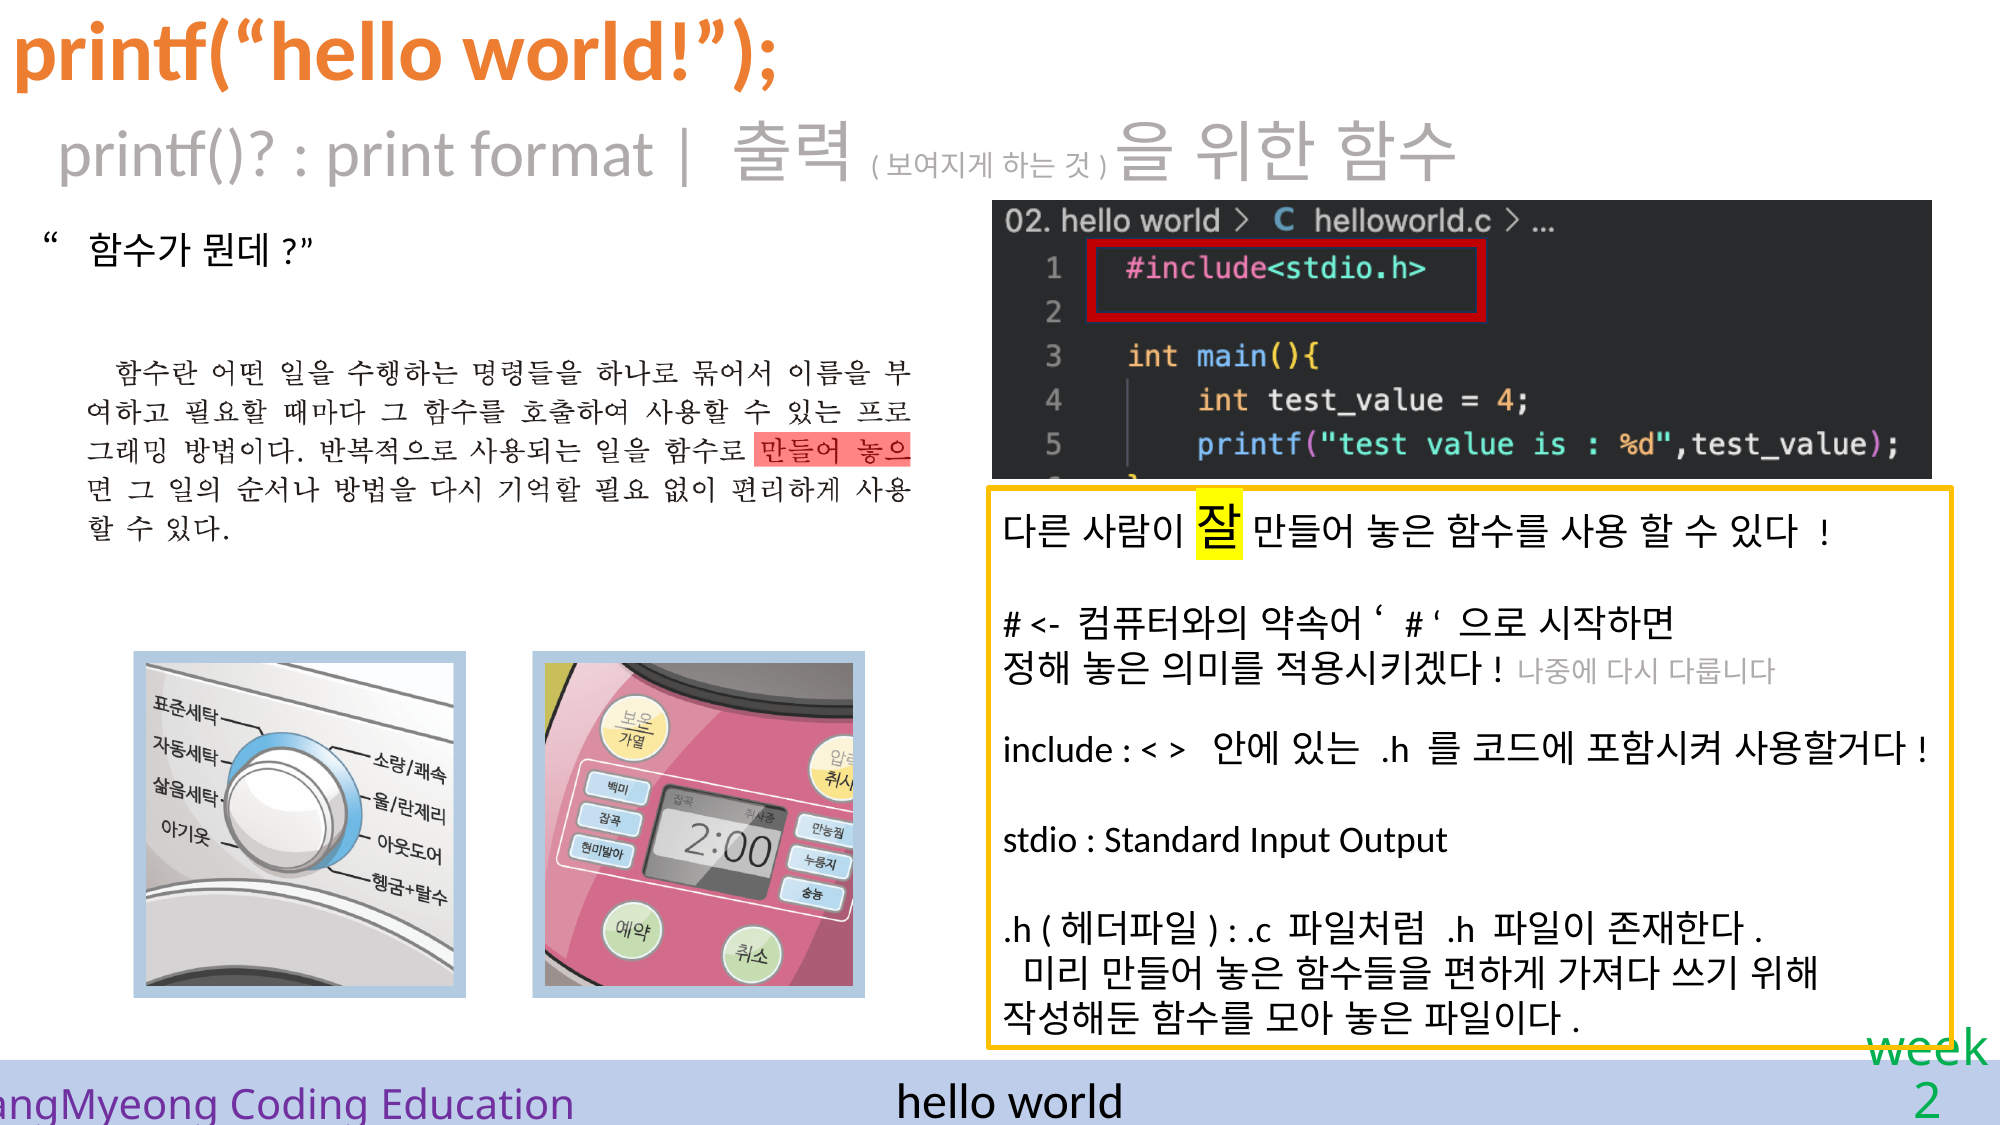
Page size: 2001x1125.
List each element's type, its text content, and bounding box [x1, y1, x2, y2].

text_box [0, 1059, 2000, 1125]
text_box 다른 사람이 잘 만들어 놓은 함수를 사용 할 수 있다 ! # <- 컴퓨터와의 약속어 ‘ # ‘ 으로 시작하면 정해 놓은 의미를 적용시키겠다! 나중에 다시 다룹니다 include : < > 안에 있는 .h 를 코드에 포함시켜 사용할거다! stdio : Standard Input Output .h (헤더파일) : .c 파일처럼 .h 파일이 존재한다. 미리 만들어 놓은 함수들을 편하게 가져다 쓰기 위해 작성해둔 함수를 모아 놓은 파일이다. [988, 488, 1952, 1048]
text_box printf(“hello world!”); [0, 0, 799, 128]
text_box printf()? : print format | 출력(보여지게 하는 것)을 위한 함수 [42, 102, 1475, 198]
text_box “함수가 뭔데?” [27, 219, 330, 280]
picture [992, 200, 1932, 479]
subtitle hello world [778, 1068, 1242, 1125]
title SangMyeong Coding Education [0, 1114, 592, 1125]
picture [61, 334, 966, 1033]
